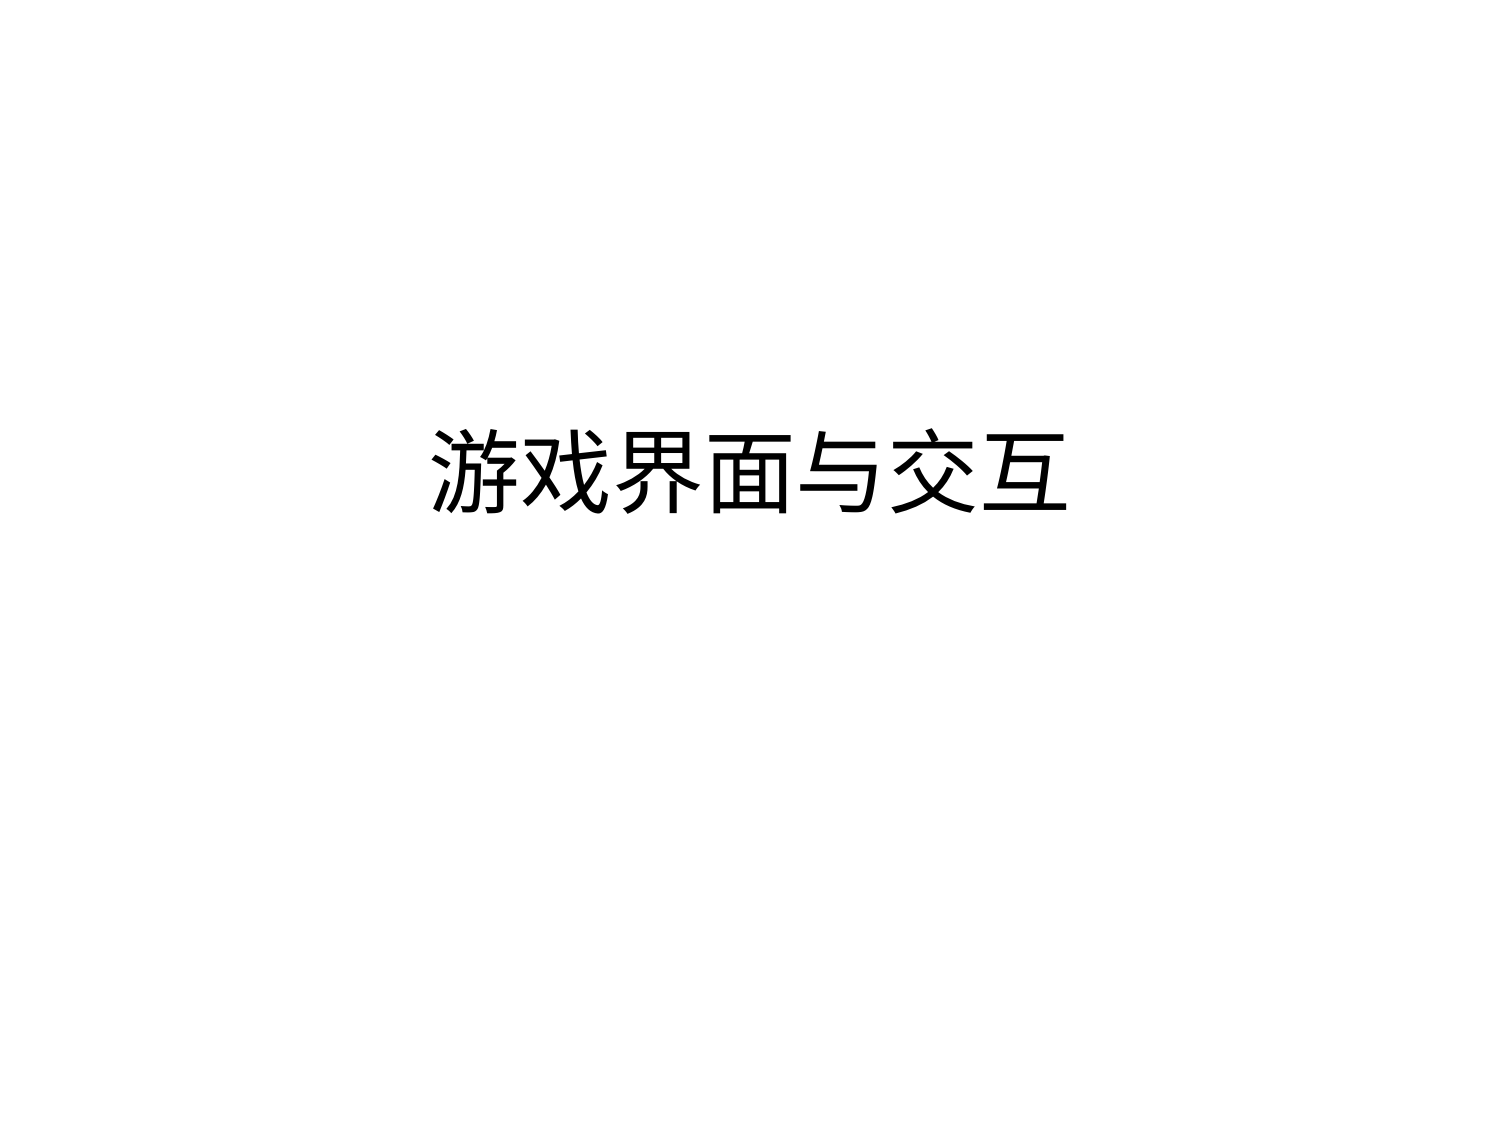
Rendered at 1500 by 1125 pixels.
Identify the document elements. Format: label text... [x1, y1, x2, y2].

title 游戏界面与交互 [112, 349, 1388, 591]
